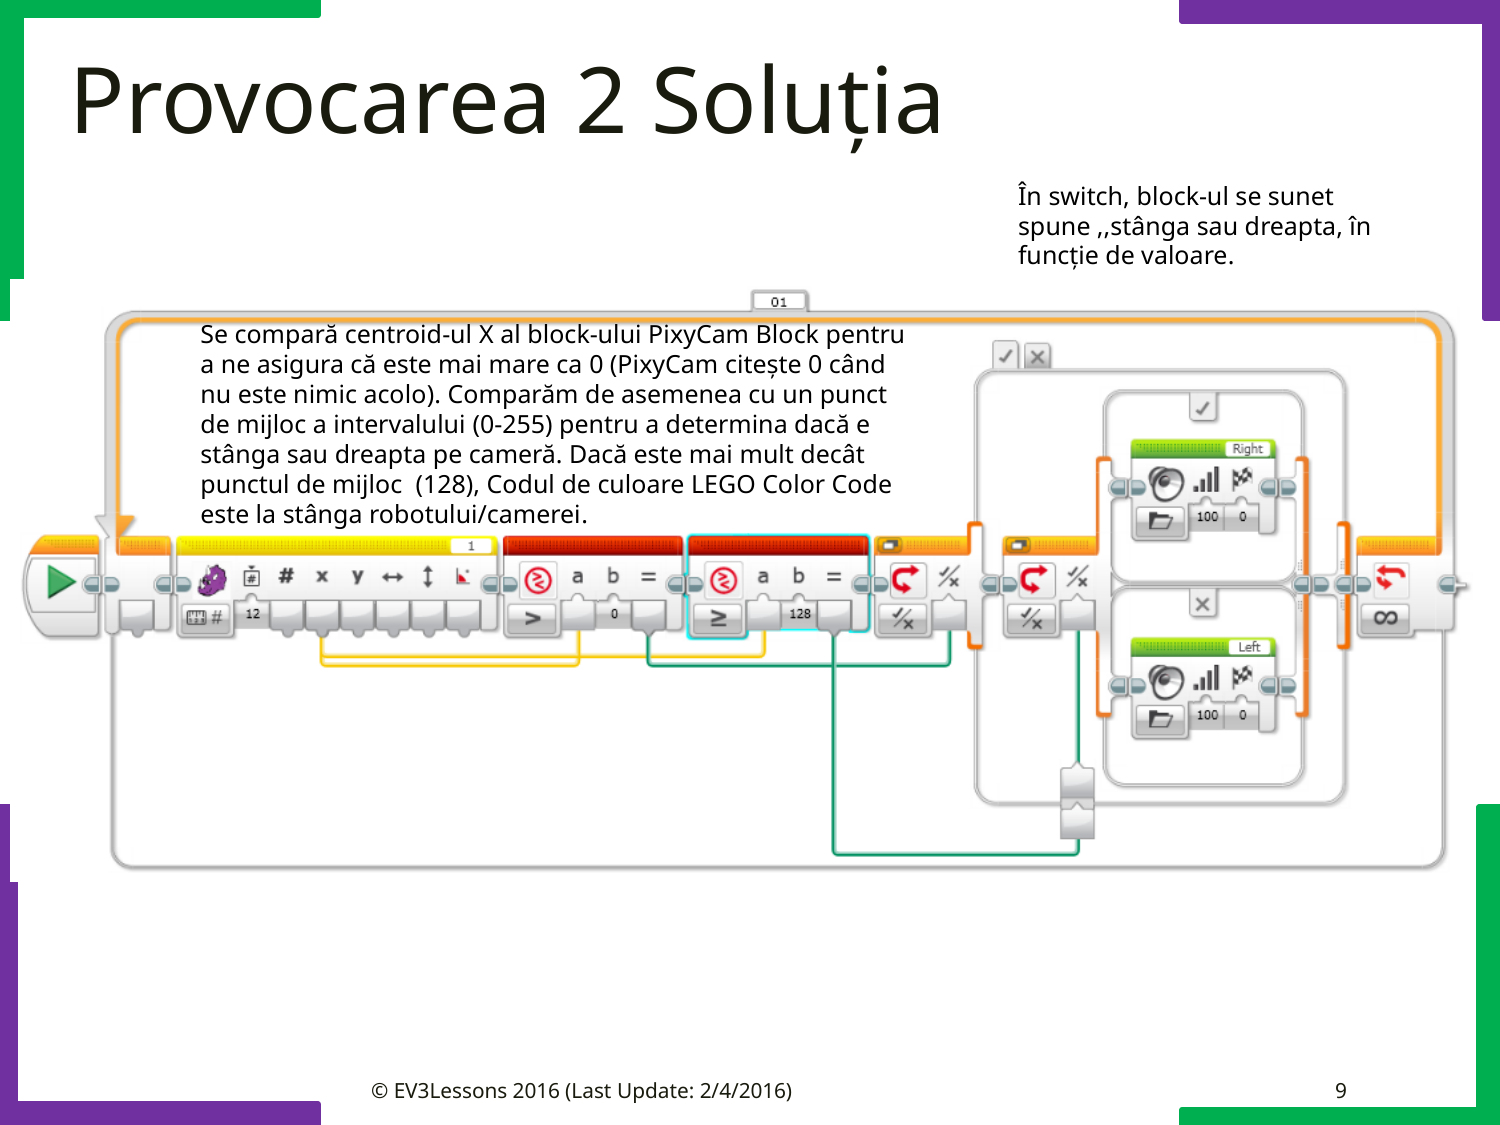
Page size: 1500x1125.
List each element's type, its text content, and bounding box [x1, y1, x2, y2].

title Provocarea 2 Soluția [54, 47, 1442, 185]
picture [10, 279, 1475, 882]
footer © EV3Lessons 2016 (Last Update: 2/4/2016) [355, 1058, 1129, 1125]
slide_number 9 [1165, 1058, 1362, 1125]
text_box În switch, block-ul se sunet spune ,,stânga sau dreapta, în funcție de valoare. [1003, 172, 1417, 278]
